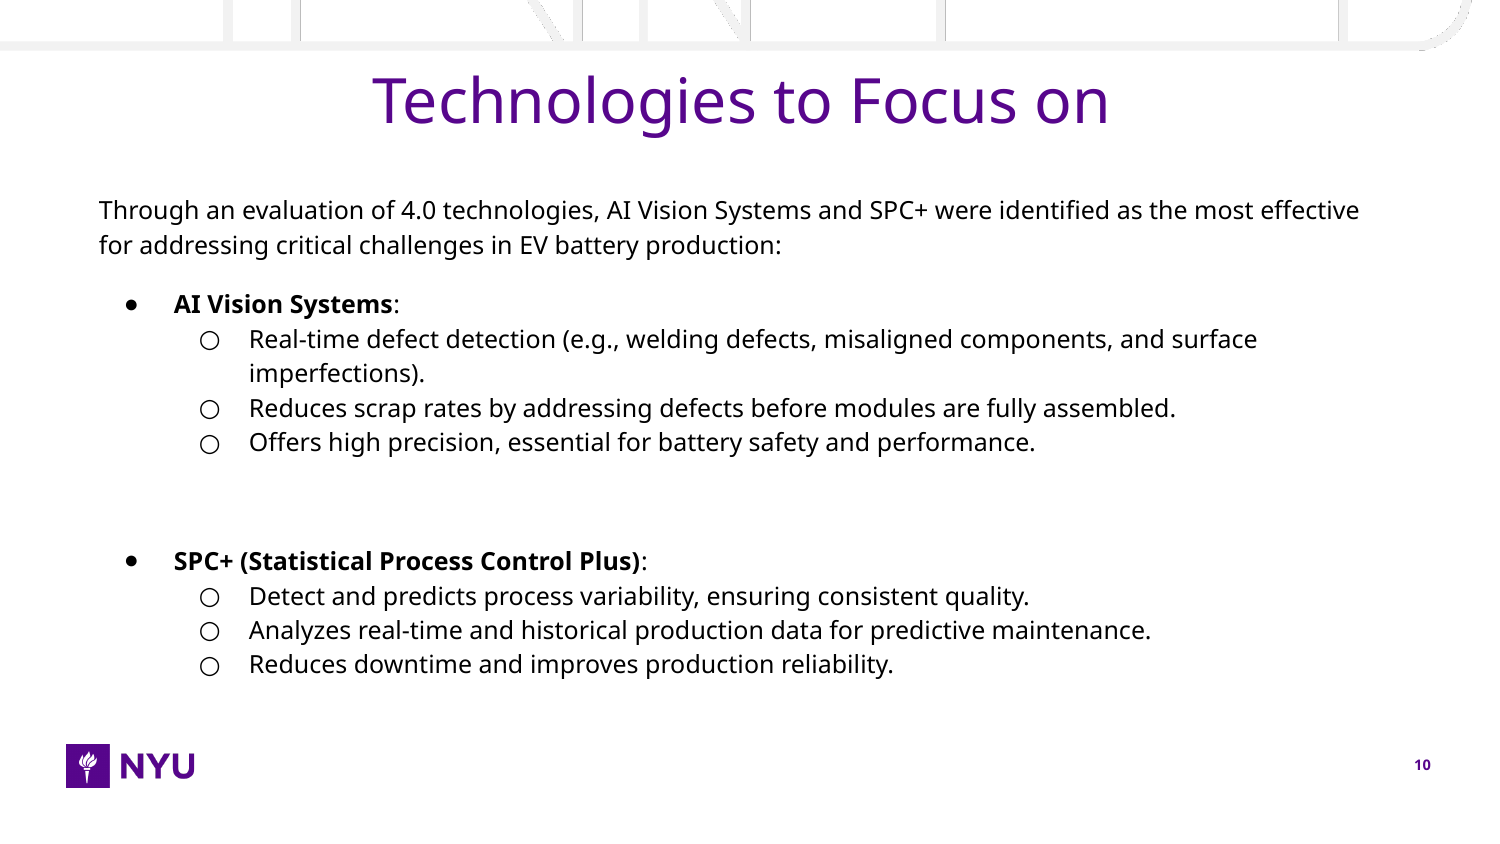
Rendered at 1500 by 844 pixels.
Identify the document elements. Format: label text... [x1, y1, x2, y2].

picture [0, 0, 1496, 51]
picture [66, 744, 195, 788]
text_box Through an evaluation of 4.0 technologies, AI Vision Systems and SPC+ were identified as the most effective for addressing critical challenges in EV battery production: AI Vision Systems: Real-time defect detection (e.g., welding defects, misaligned components, and surface imperfections). Reduces scrap rates by addressing defects before modules are fully assembled. Offers high precision, essential for battery safety and performance. SPC+ (Statistical Process Control Plus): Detect and predicts process variability, ensuring consistent quality. Analyzes real-time and historical production data for predictive maintenance. Reduces downtime and improves production reliability. [83, 175, 1401, 694]
title Technologies to Focus on [51, 57, 1434, 152]
